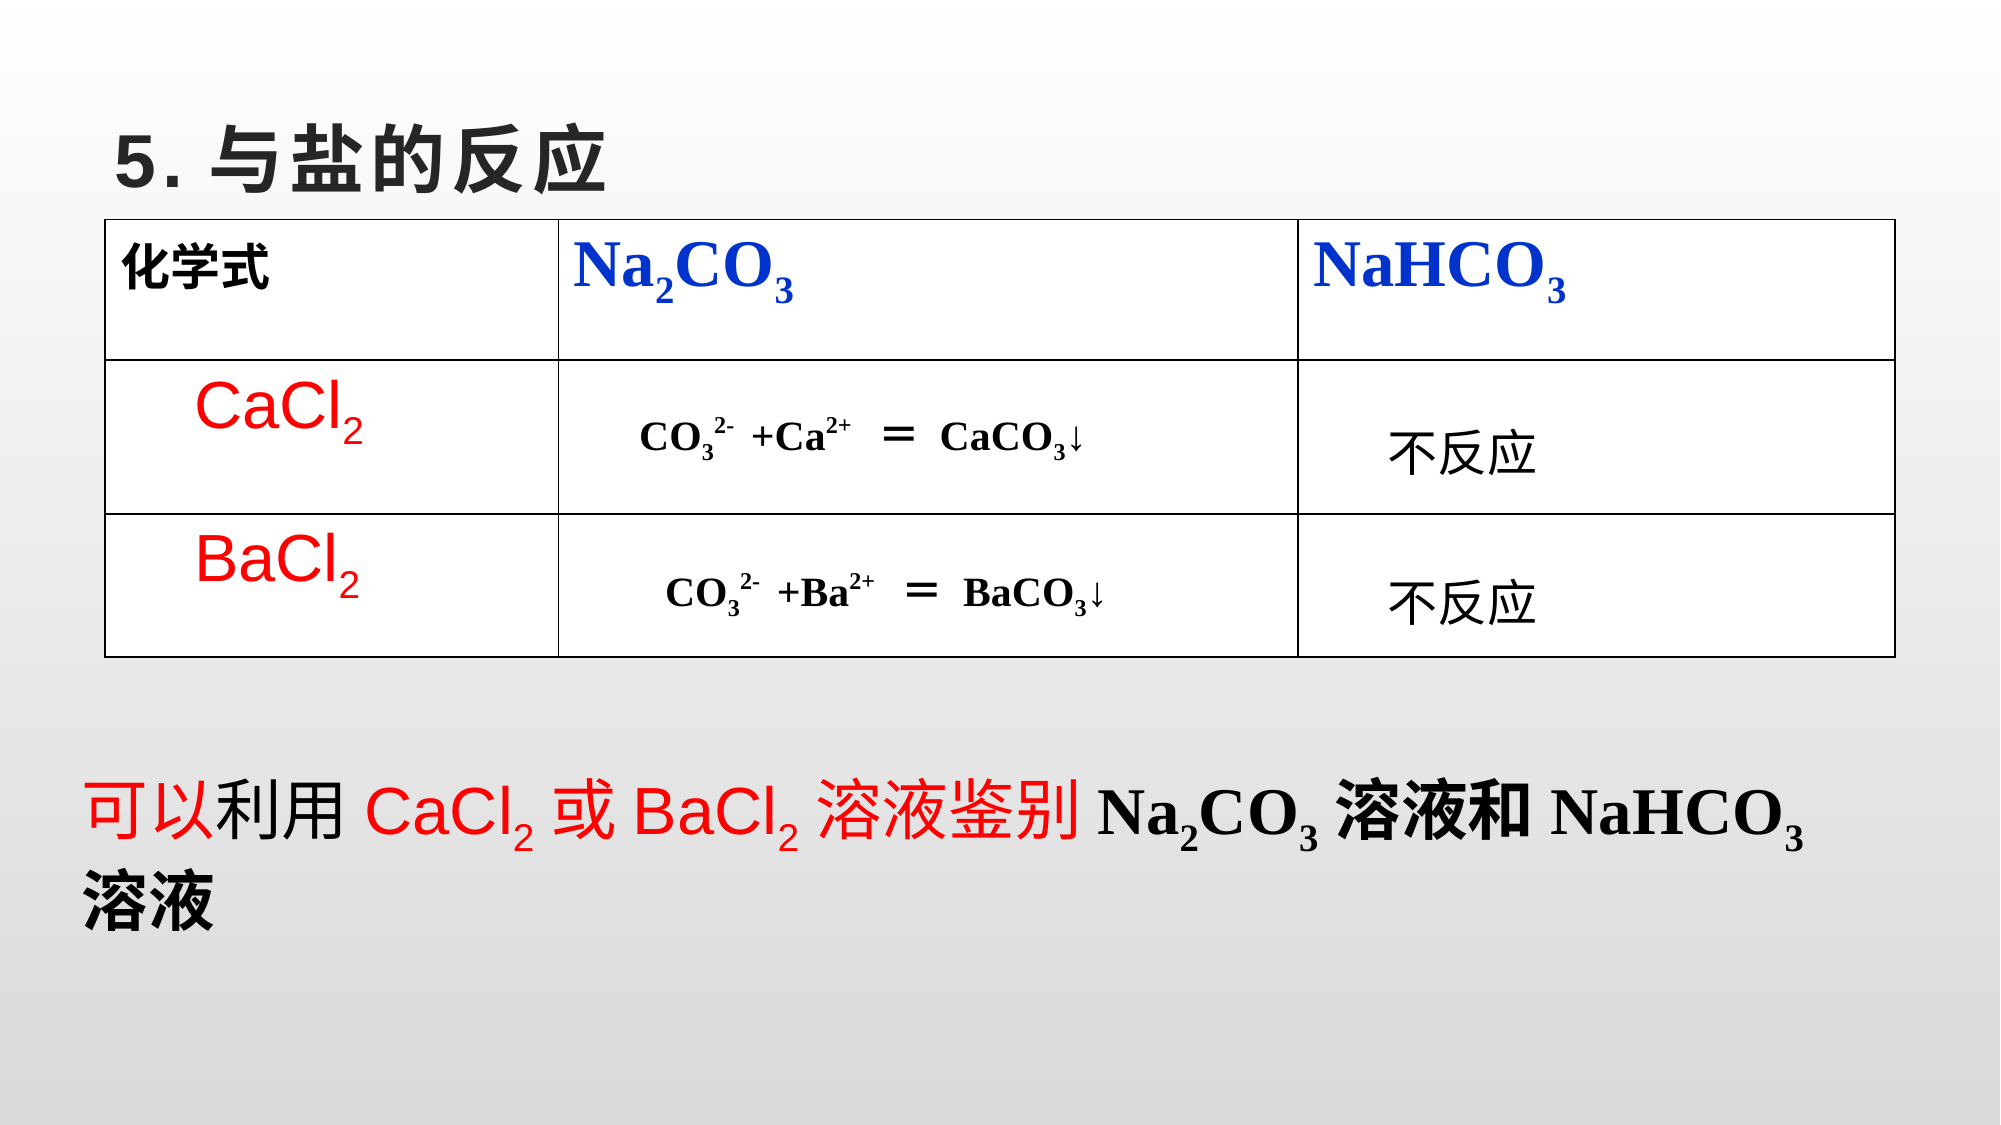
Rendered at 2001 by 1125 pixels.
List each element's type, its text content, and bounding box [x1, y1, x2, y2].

title 5.与盐的反应 [100, 99, 1900, 216]
text_box 不反应 [1372, 564, 1602, 639]
table_cell [559, 361, 1297, 513]
table_cell [1299, 361, 1894, 513]
text_box 可以利用CaCl2或BaCl2溶液鉴别Na2CO3溶液和NaHCO3溶液 [66, 760, 1836, 1049]
table_cell BaCl2 [106, 515, 558, 656]
table_header Na2CO3 [559, 220, 1297, 359]
text_box CO32- +Ba2+ ＝ BaCO3↓ [586, 556, 1187, 632]
table_header NaHCO3 [1299, 220, 1894, 359]
text_box CO32- +Ca2+ ＝ CaCO3↓ [562, 400, 1163, 476]
table_cell CaCl2 [106, 361, 558, 513]
table_cell [559, 515, 1297, 656]
table_header 化学式 [106, 220, 558, 359]
text_box 不反应 [1372, 413, 1568, 549]
table_cell [1299, 515, 1894, 656]
